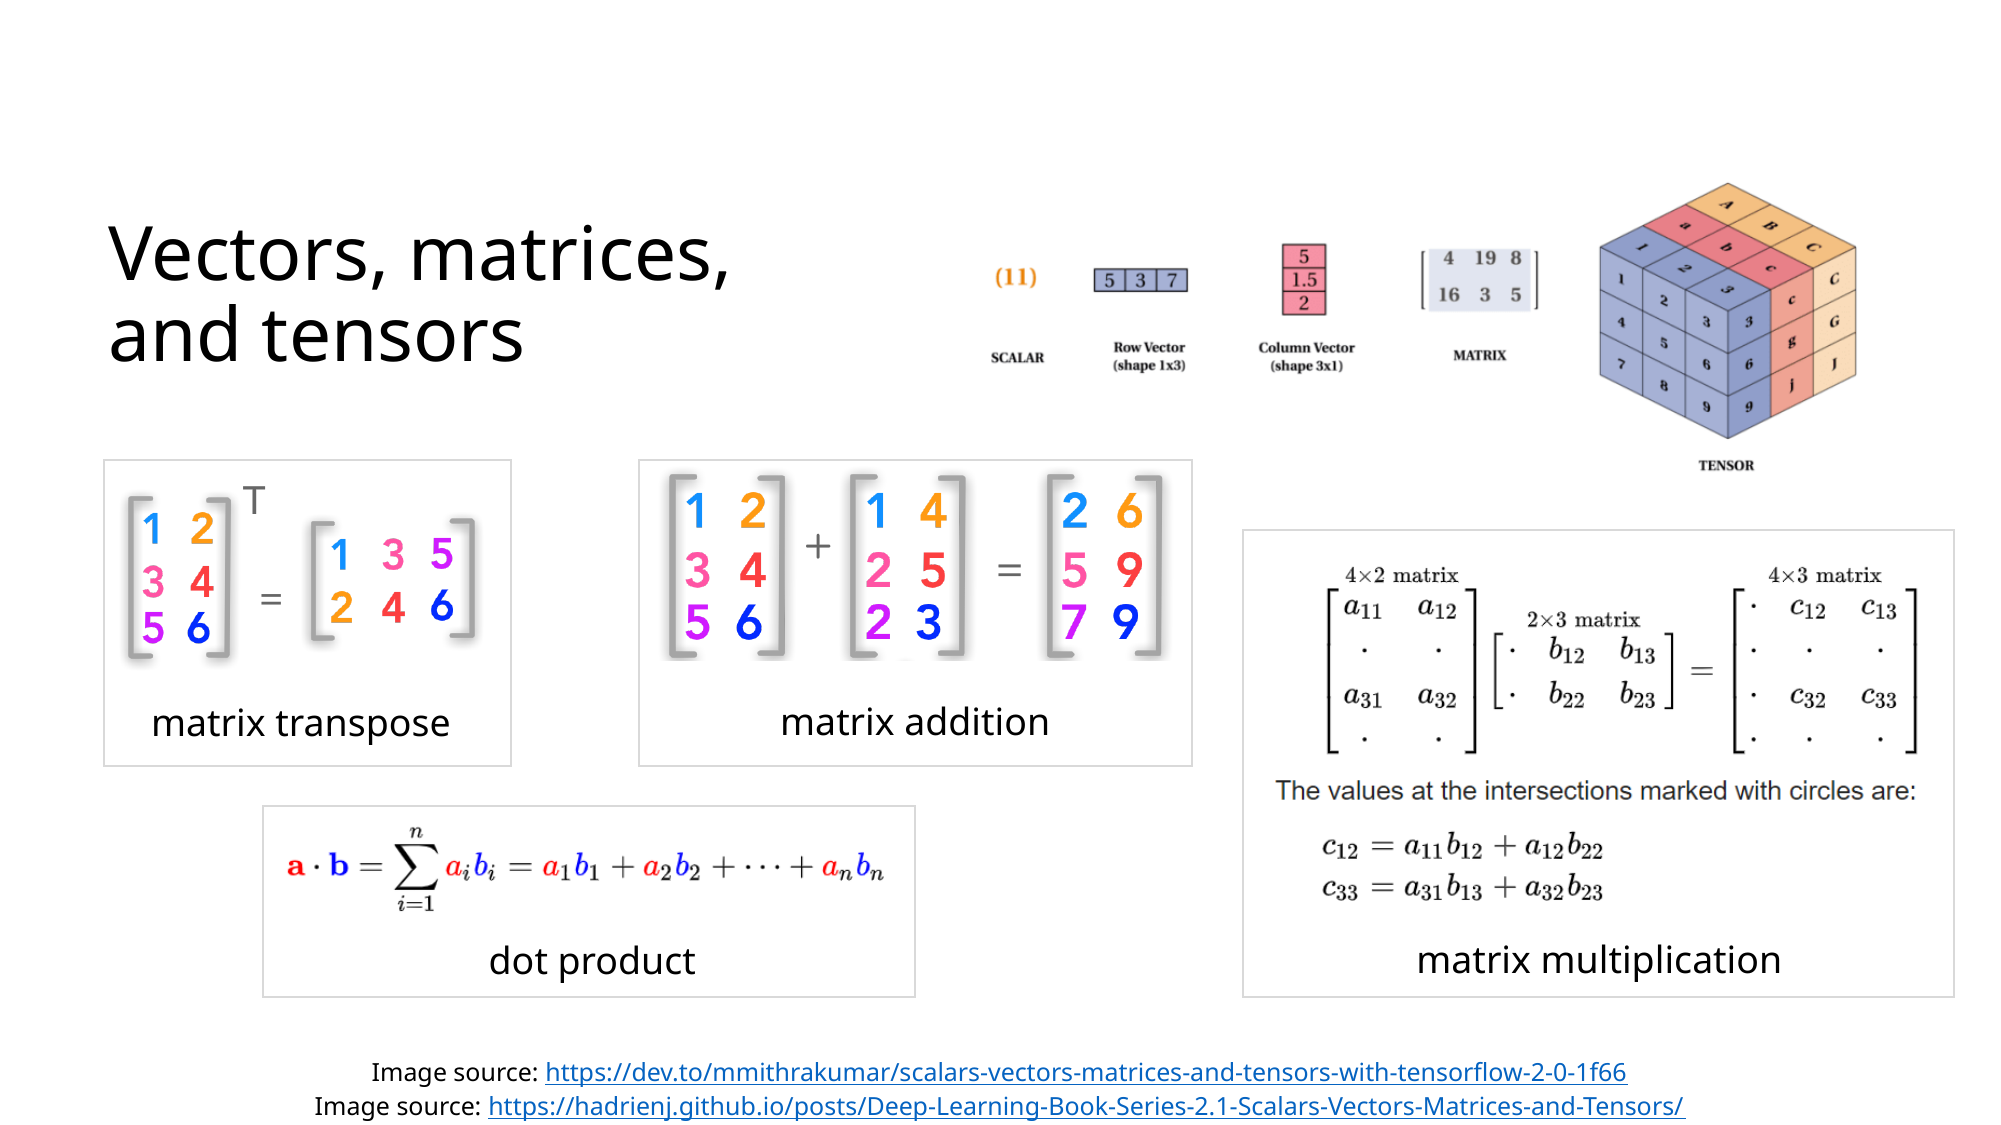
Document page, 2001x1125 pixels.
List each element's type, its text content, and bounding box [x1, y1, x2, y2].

text_box Image source: https://dev.to/mmithrakumar/scalars-vectors-matrices-and-tensors-with-tensorflow-2-0-1f66 Image source: https://hadrienj.github.io/posts/Deep-Learning-Book-Series-2.1-Scalars-Vectors-Matrices-and-Tensors/ [299, 1049, 1701, 1125]
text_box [1243, 529, 1954, 998]
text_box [638, 442, 1192, 767]
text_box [76, 444, 527, 767]
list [932, 156, 1883, 493]
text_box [262, 806, 916, 998]
title Vectors, matrices, and tensors [93, 99, 805, 385]
